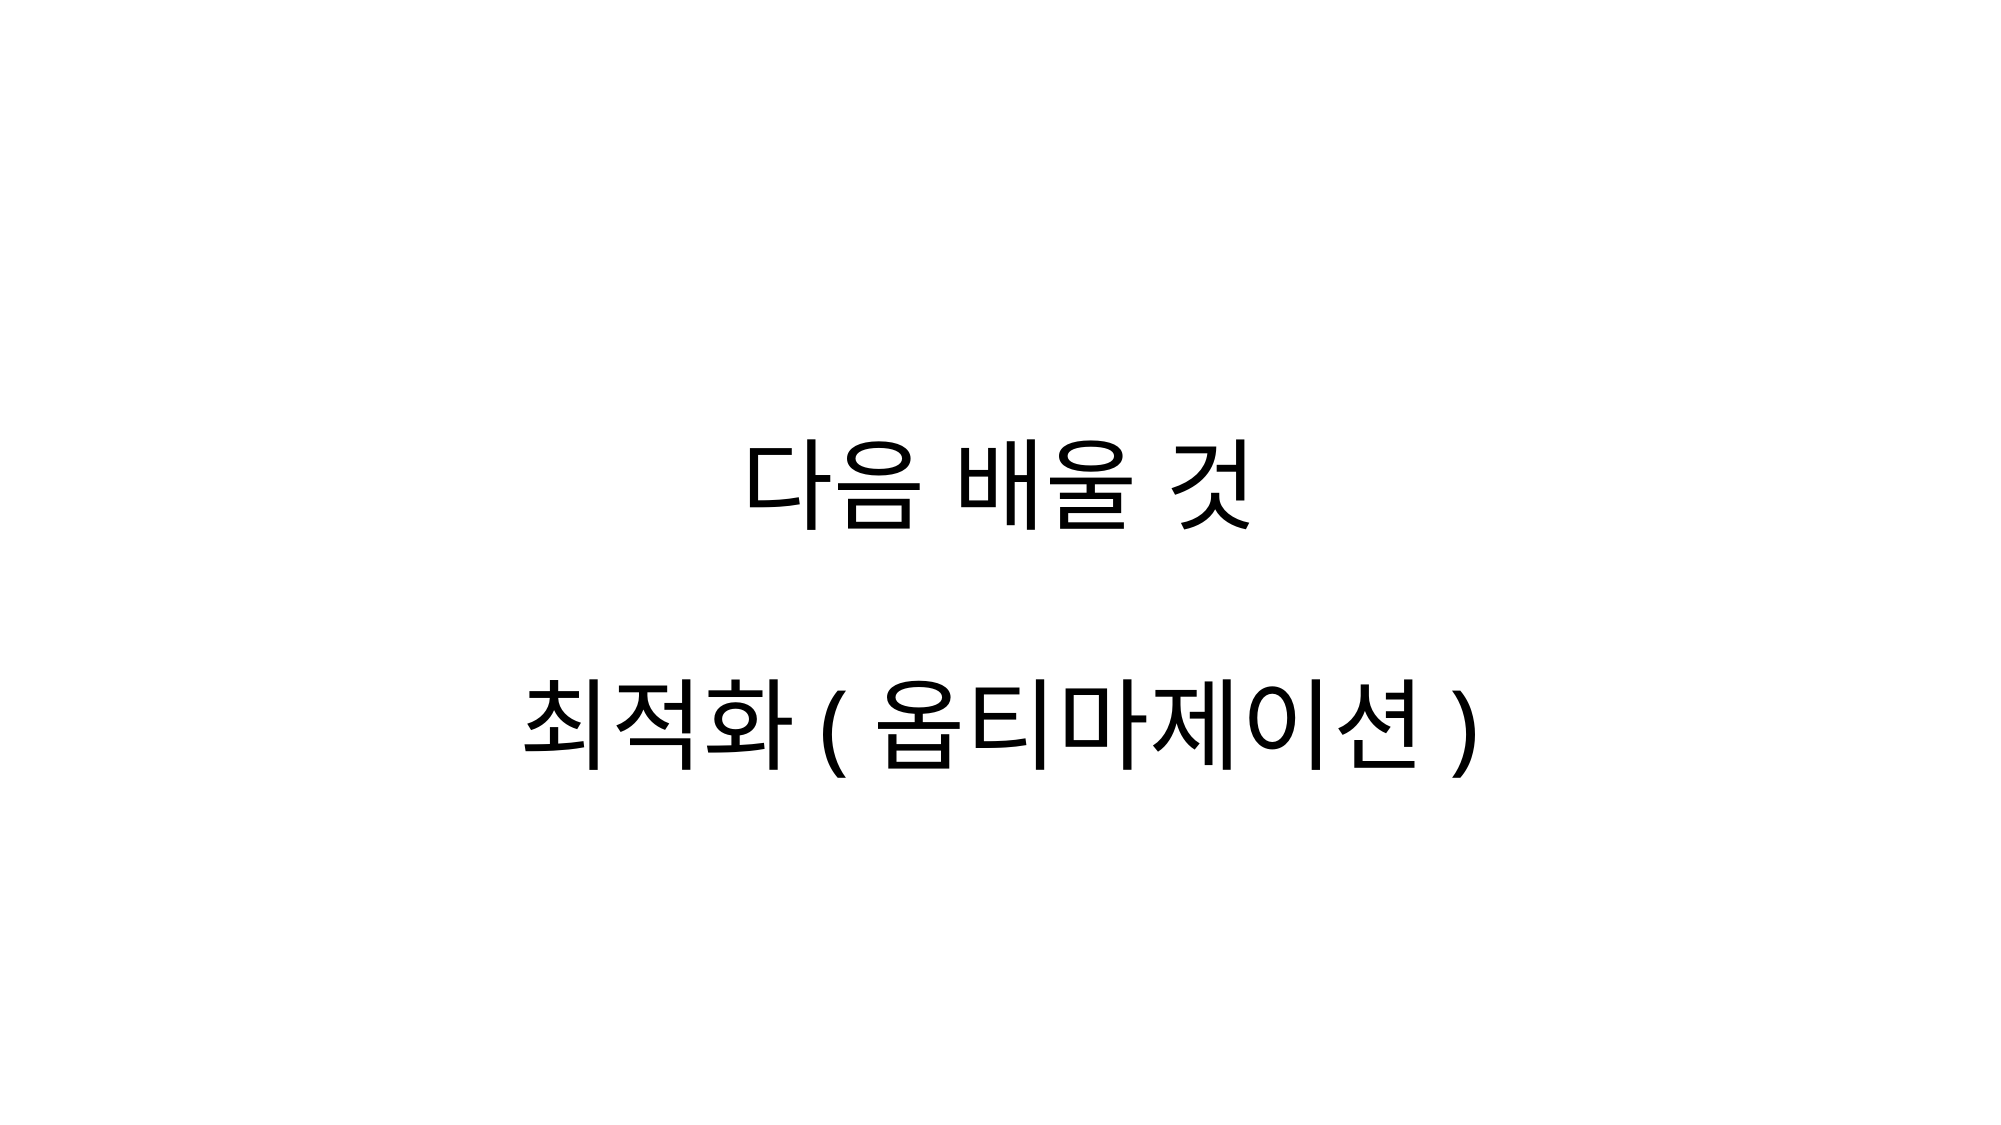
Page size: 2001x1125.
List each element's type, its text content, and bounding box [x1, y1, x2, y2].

text_box 다음 배울 것 최적화(옵티마제이션) [504, 414, 1495, 790]
